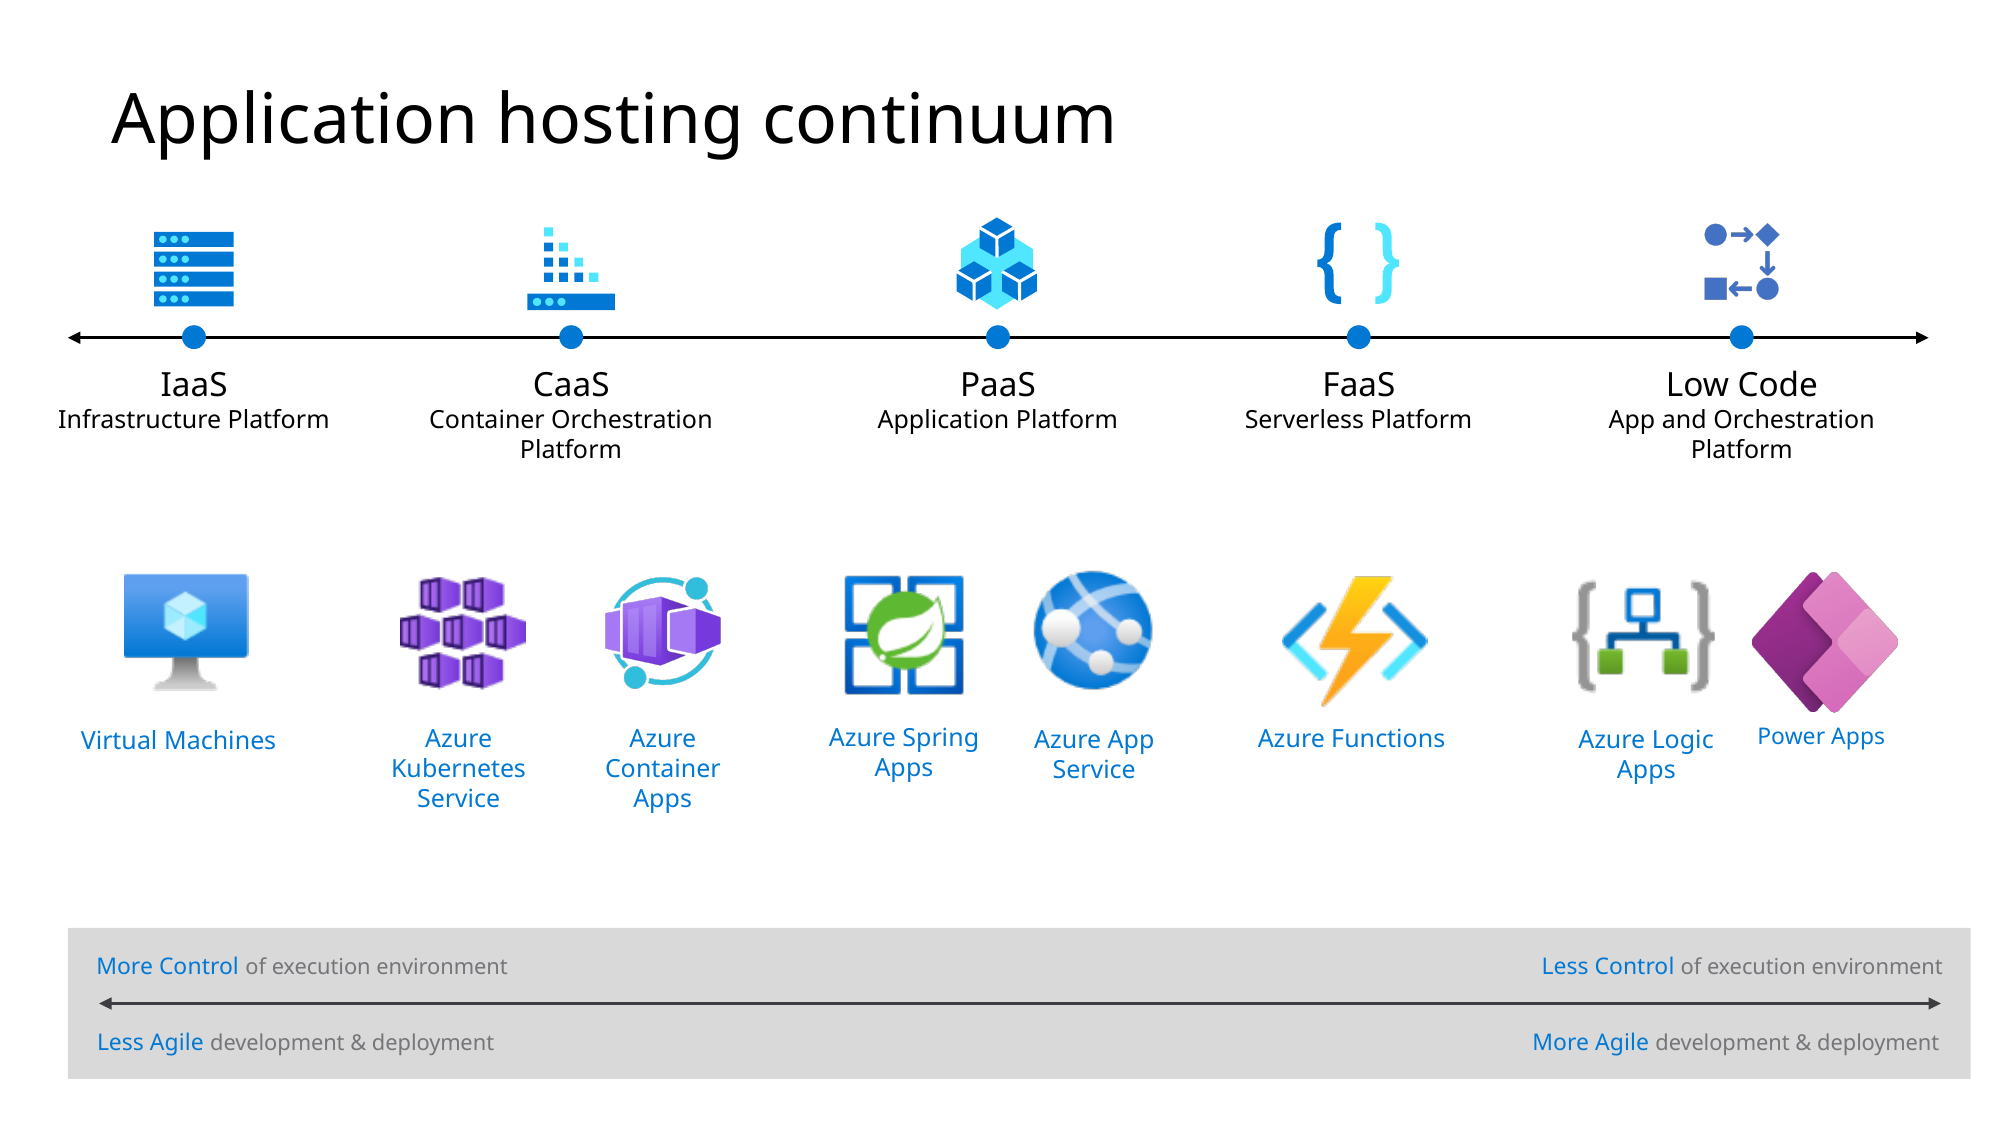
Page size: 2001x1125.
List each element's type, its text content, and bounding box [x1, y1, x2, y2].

text_box Low Code App and Orchestration Platform [1593, 356, 1891, 471]
text_box [1729, 338, 1754, 350]
text_box FaaS Serverless Platform [1229, 356, 1488, 441]
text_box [527, 227, 615, 311]
text_box Azure Container Apps [561, 715, 764, 820]
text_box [154, 231, 234, 307]
text_box [559, 325, 584, 337]
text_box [1495, 562, 1798, 792]
text_box [986, 338, 1010, 350]
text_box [30, 573, 333, 763]
text_box Less Agile development & deployment [82, 1020, 510, 1063]
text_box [943, 568, 1246, 792]
picture [589, 570, 730, 693]
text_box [1317, 222, 1400, 305]
title Application hosting continuum [96, 75, 1904, 166]
text_box PaaS Application Platform [862, 356, 1134, 441]
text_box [803, 573, 1005, 790]
text_box [986, 325, 1010, 337]
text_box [1246, 569, 1495, 761]
text_box CaaS Container Orchestration Platform [414, 356, 729, 471]
text_box More Agile development & deployment [1517, 1020, 1955, 1063]
text_box [67, 927, 1971, 1079]
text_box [341, 569, 576, 792]
text_box [1346, 325, 1371, 337]
text_box [559, 338, 583, 350]
text_box [182, 338, 206, 350]
picture [1689, 208, 1795, 314]
text_box Less Control of execution environment [1526, 944, 1958, 987]
text_box [182, 325, 206, 337]
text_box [956, 217, 1037, 310]
text_box IaaS Infrastructure Platform [43, 356, 346, 441]
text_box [1798, 569, 1973, 758]
text_box [1346, 338, 1371, 350]
text_box [1729, 325, 1754, 337]
text_box More Control of execution environment [81, 944, 523, 987]
